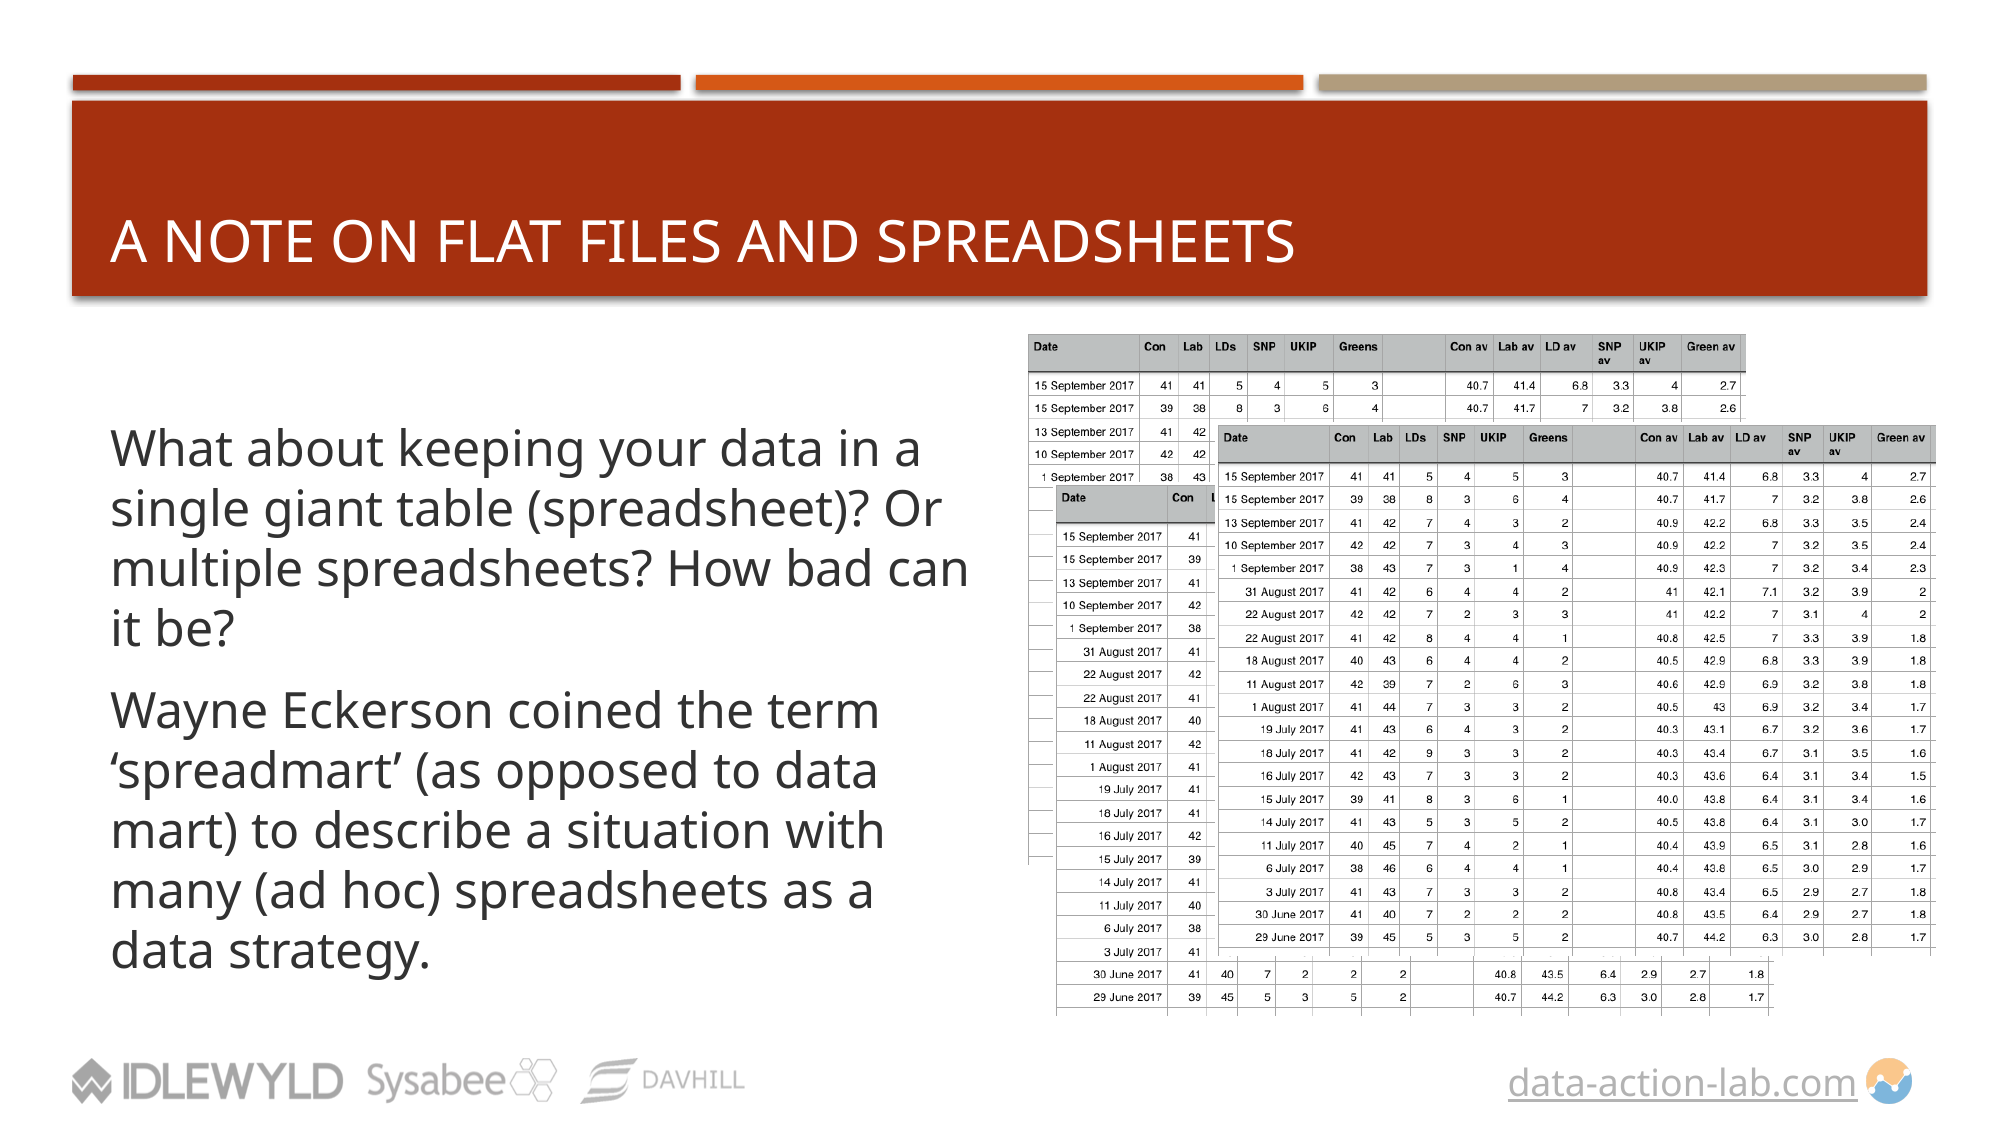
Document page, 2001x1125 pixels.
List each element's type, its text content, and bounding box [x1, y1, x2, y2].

list What about keeping your data in a single giant table (spreadsheet)? Or multiple spreadsheets? How bad can it be? Wayne Eckerson coined the term ‘spreadmart’ (as opposed to data mart) to describe a situation with many (ad hoc) spreadsheets as a data strategy. [95, 357, 1001, 1037]
picture [72, 1058, 745, 1104]
picture [1025, 331, 1936, 1016]
title A note on flat files and spreadsheets [95, 115, 1905, 282]
